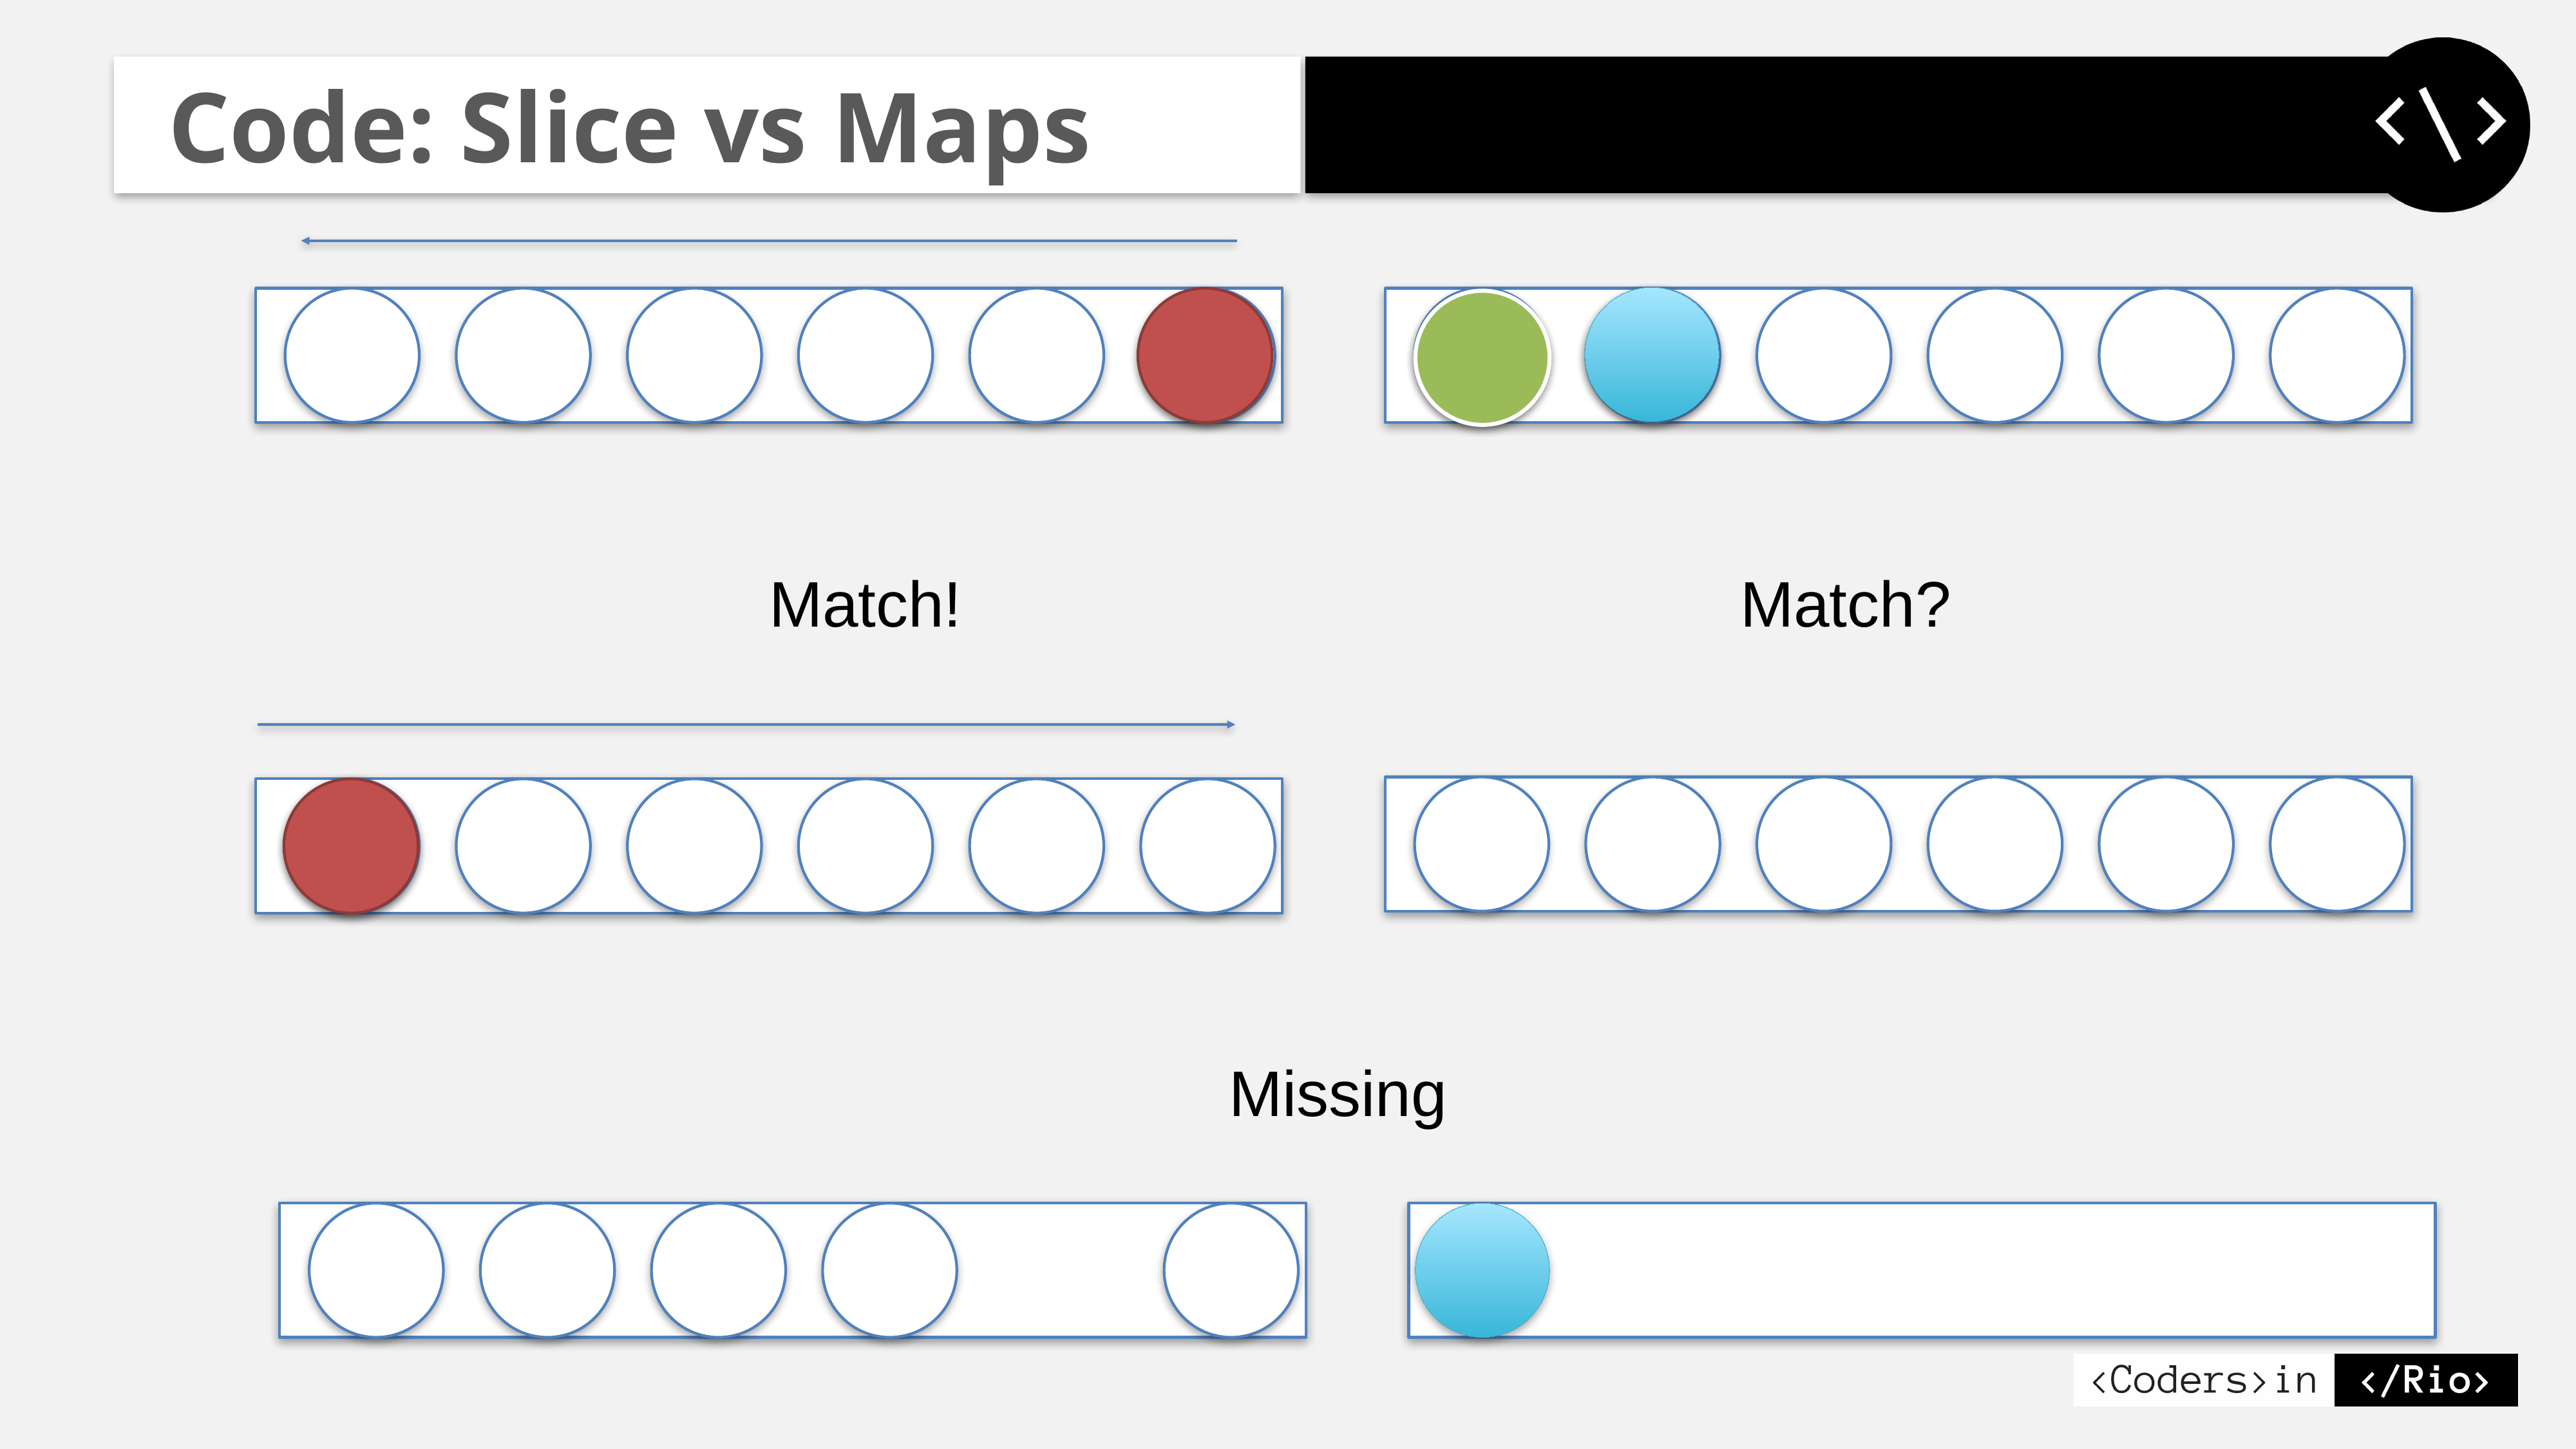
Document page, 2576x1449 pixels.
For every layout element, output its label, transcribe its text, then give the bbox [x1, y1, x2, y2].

text_box [1415, 1203, 1550, 1338]
text_box [798, 288, 933, 422]
text_box [538, 288, 678, 422]
text_box [1137, 288, 1273, 422]
text_box Missing [1219, 1042, 1457, 1139]
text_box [1385, 777, 2412, 912]
text_box [969, 288, 1104, 422]
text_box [1385, 288, 2412, 423]
picture [2355, 37, 2531, 213]
text_box [1408, 1203, 1464, 1338]
text_box [710, 288, 849, 422]
text_box [368, 288, 507, 422]
text_box [1052, 288, 1186, 422]
text_box [0, 0, 2576, 1449]
text_box [285, 288, 420, 422]
text_box [1305, 56, 2349, 193]
text_box Match! [759, 553, 972, 650]
text_box Code: Slice vs Maps [158, 56, 1305, 192]
text_box [113, 56, 1300, 193]
text_box [301, 236, 1238, 245]
text_box [258, 720, 1236, 729]
text_box [627, 288, 762, 422]
text_box [881, 288, 1020, 422]
picture [2073, 1354, 2518, 1407]
text_box [456, 288, 591, 422]
text_box [256, 288, 336, 422]
text_box [1501, 1203, 2436, 1338]
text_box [256, 779, 1283, 913]
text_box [279, 1202, 1306, 1338]
text_box [1226, 288, 1283, 422]
text_box Match? [1730, 553, 1961, 650]
